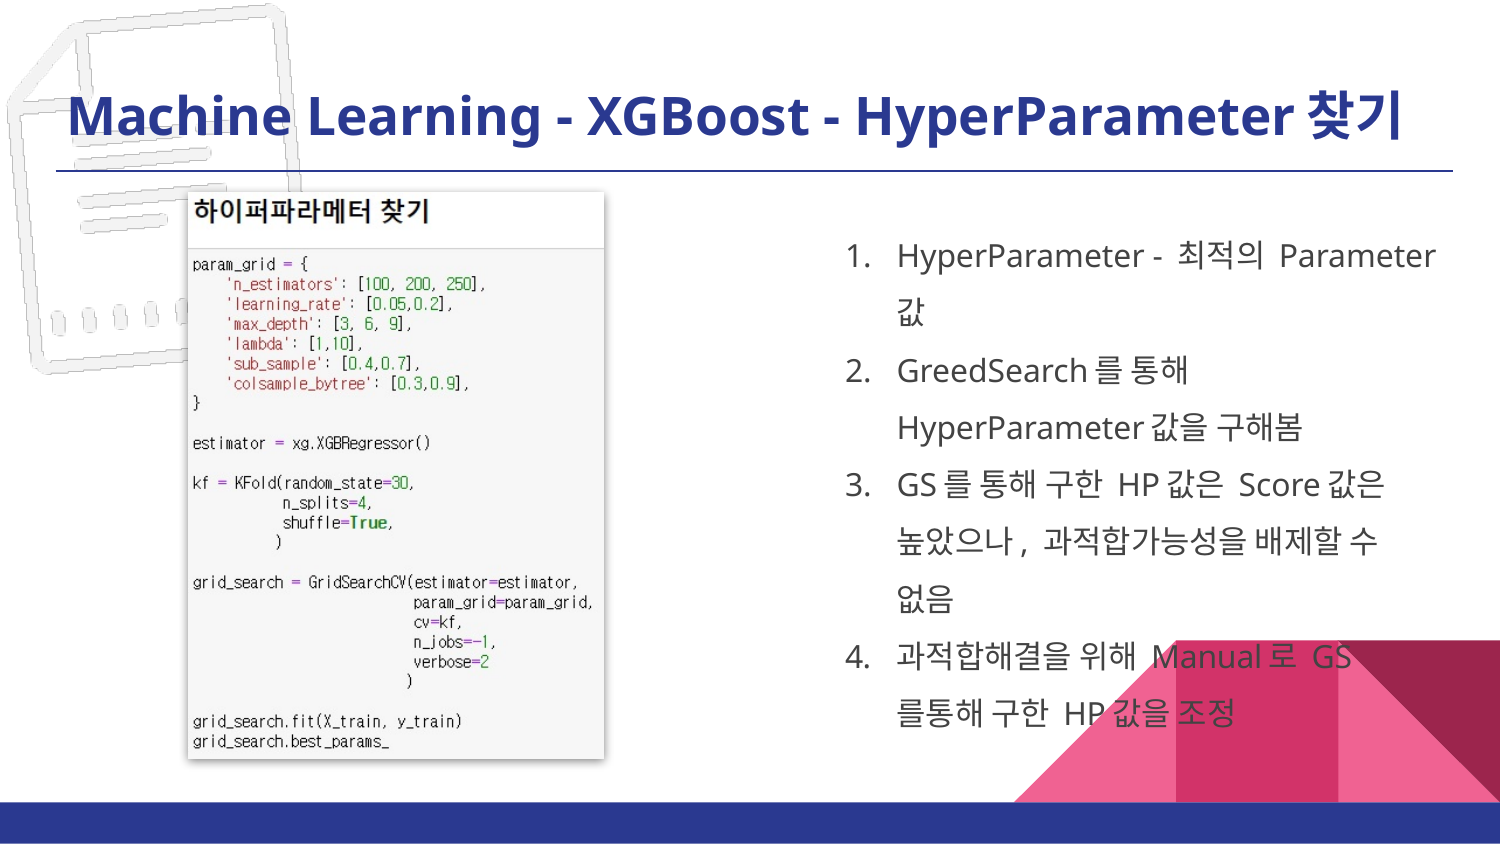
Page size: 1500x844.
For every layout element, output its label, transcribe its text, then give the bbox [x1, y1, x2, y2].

picture [0, 0, 605, 759]
title Machine Learning - XGBoost - HyperParameter찾기 [355, 67, 1449, 167]
list HyperParameter - 최적의 Parameter 값 GreedSearch를 통해 HyperParameter값을 구해봄 GS를 통해 구한 HP값은 Score값은 높았으나, 과적합가능성을 배제할 수 없음 과적합해결을 위해 Manual로 GS를통해 구한 HP값을 조정 [812, 201, 1453, 750]
